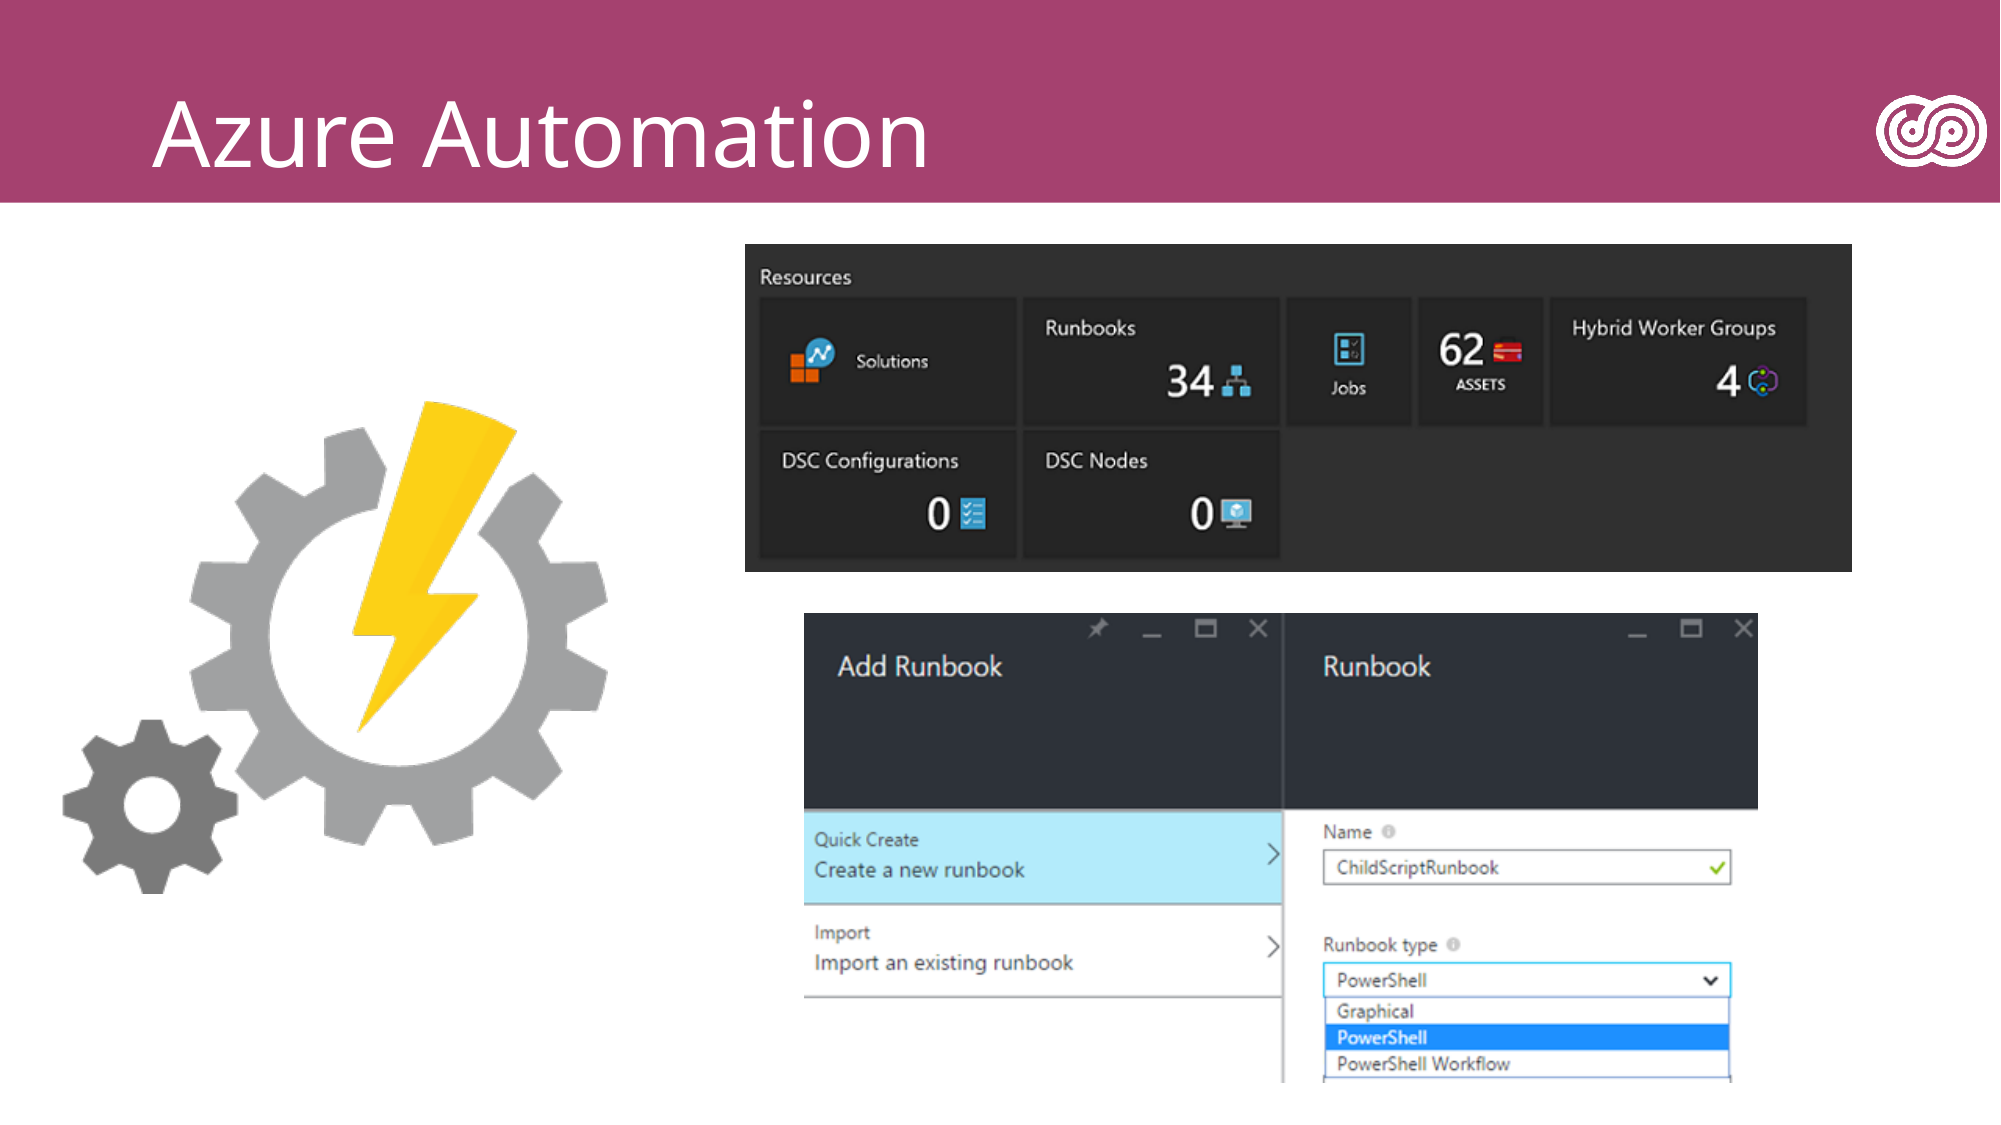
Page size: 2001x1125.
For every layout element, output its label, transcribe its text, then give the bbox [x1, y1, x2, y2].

picture [1876, 95, 1987, 167]
picture [0, 244, 1852, 1083]
title Azure Automation [137, 59, 1863, 203]
